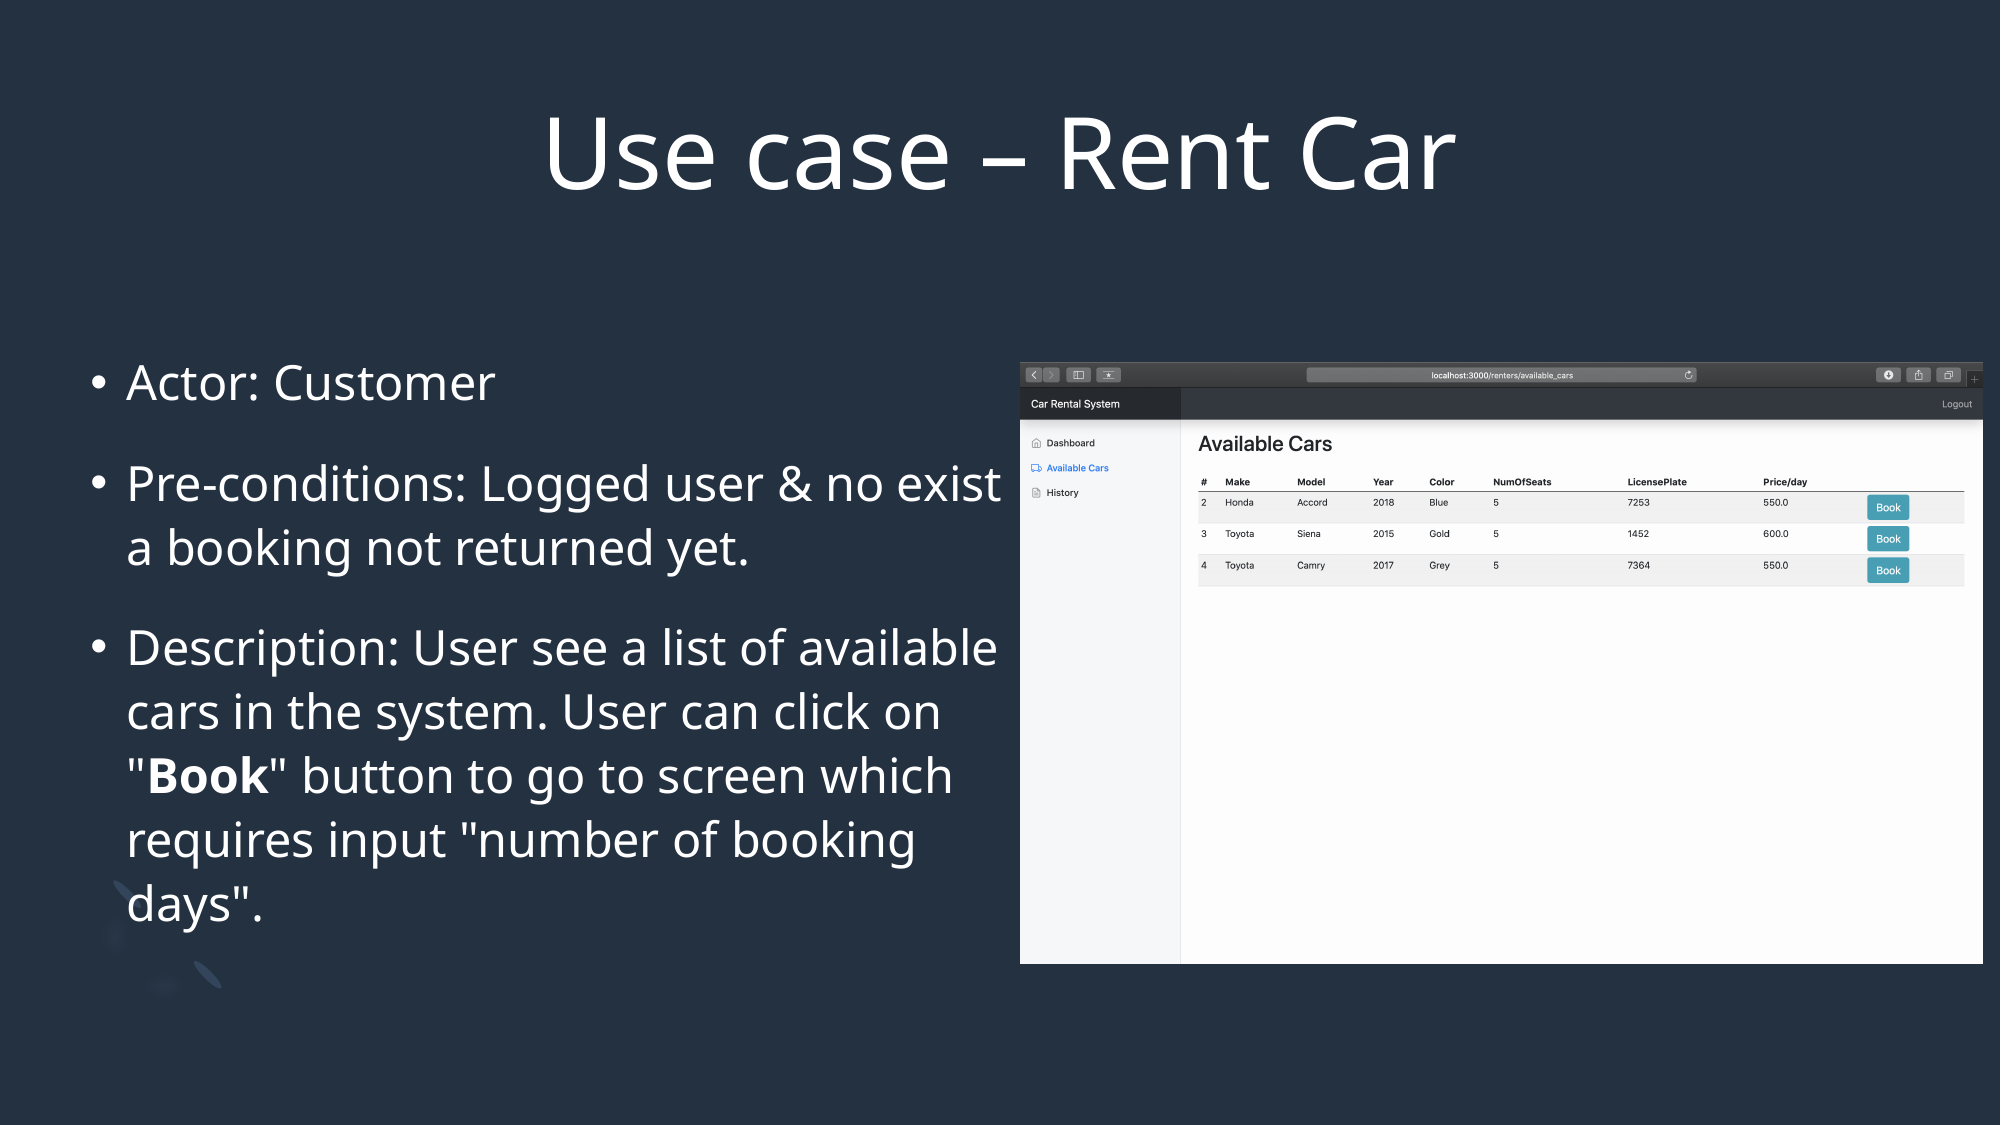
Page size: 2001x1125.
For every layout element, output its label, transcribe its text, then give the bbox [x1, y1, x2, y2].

title Use case – Rent Car [90, 90, 1910, 309]
picture [1020, 362, 1983, 964]
list Actor: Customer Pre-conditions: Logged user & no exist a booking not returned yet. Description: User see a list of available cars in the system. User can click on "Book" button to go to screen which requires input "number of booking days". [90, 346, 1008, 1000]
